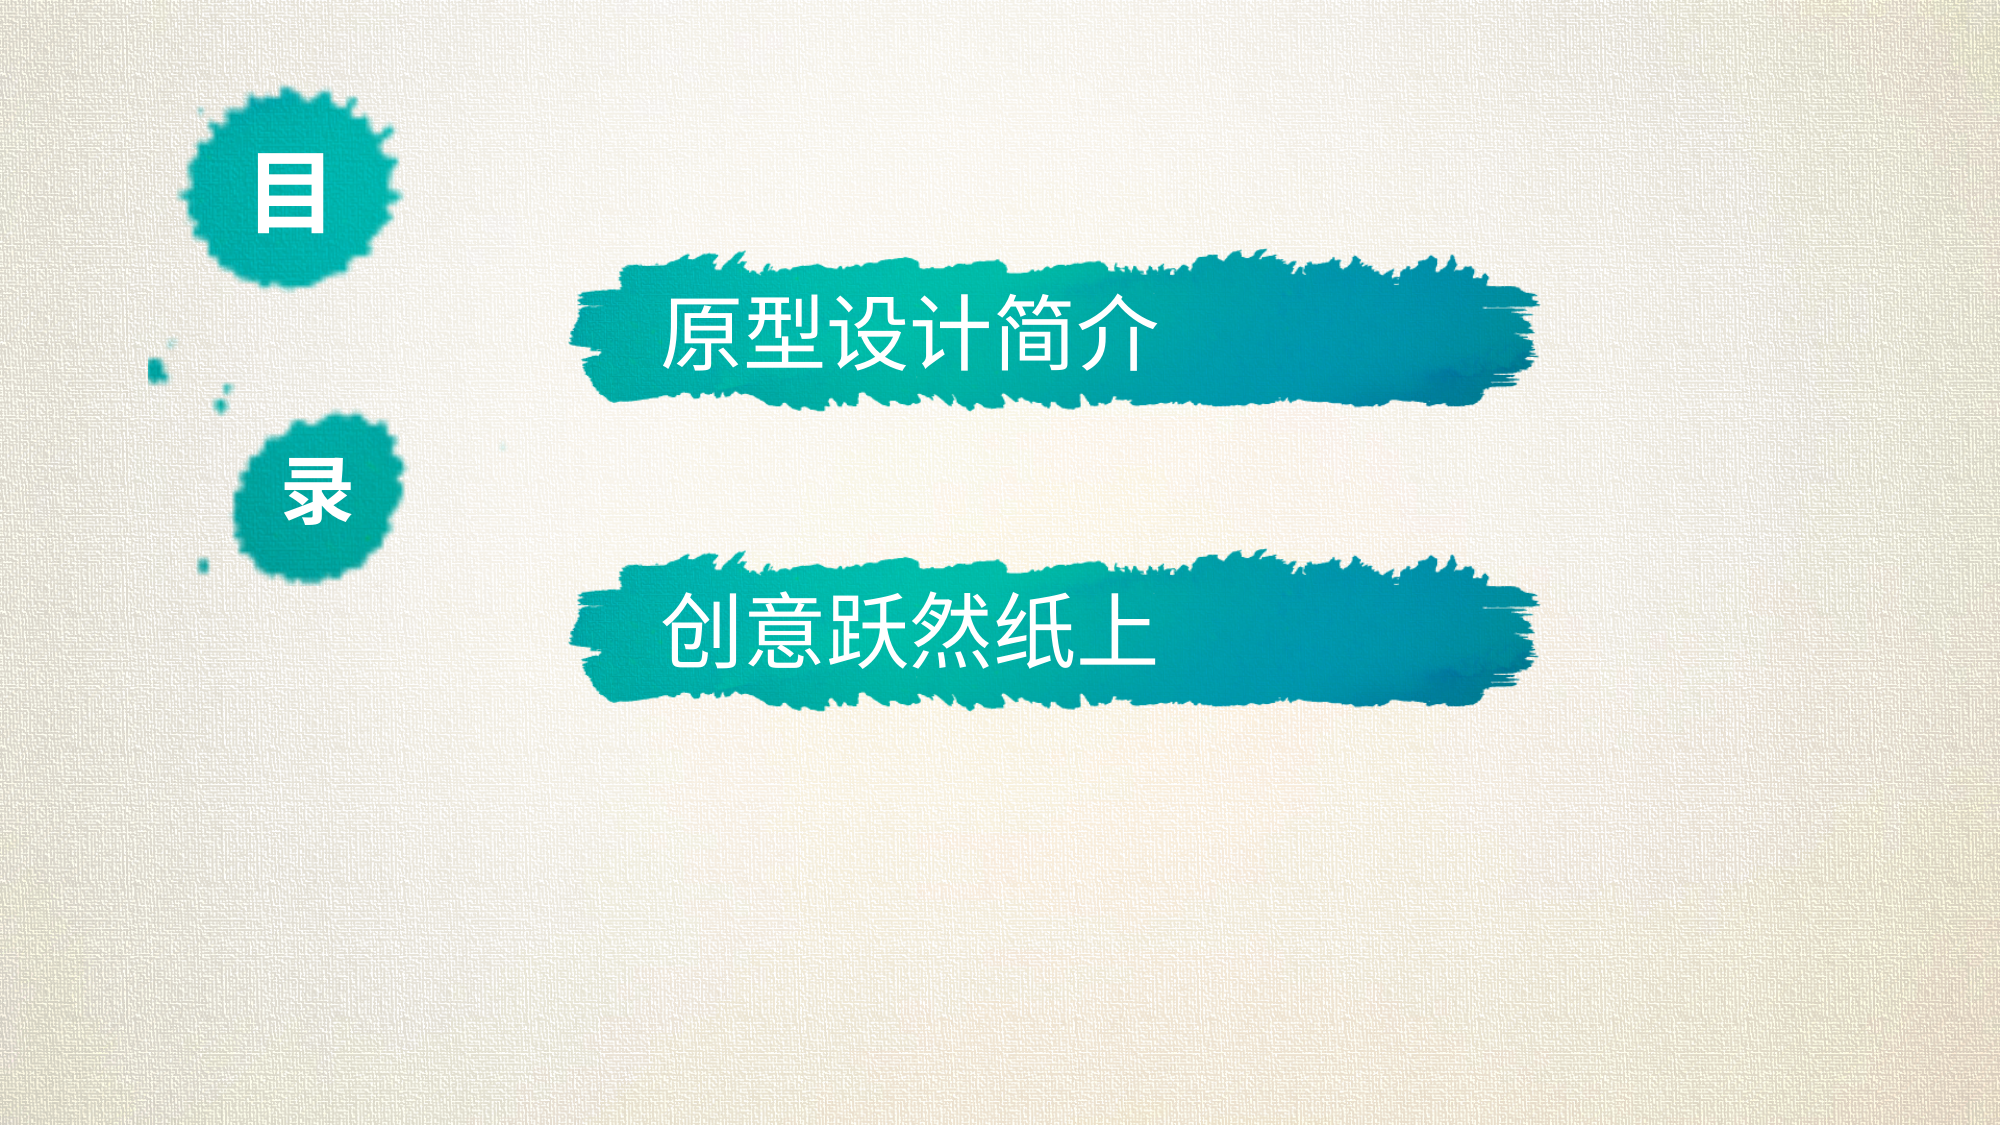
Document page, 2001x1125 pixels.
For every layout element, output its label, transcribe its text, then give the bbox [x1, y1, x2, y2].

picture [0, 0, 2000, 1125]
text_box 创意跃然纸上 [1541, 572, 1929, 687]
text_box 原型设计简介 [1541, 273, 1929, 389]
